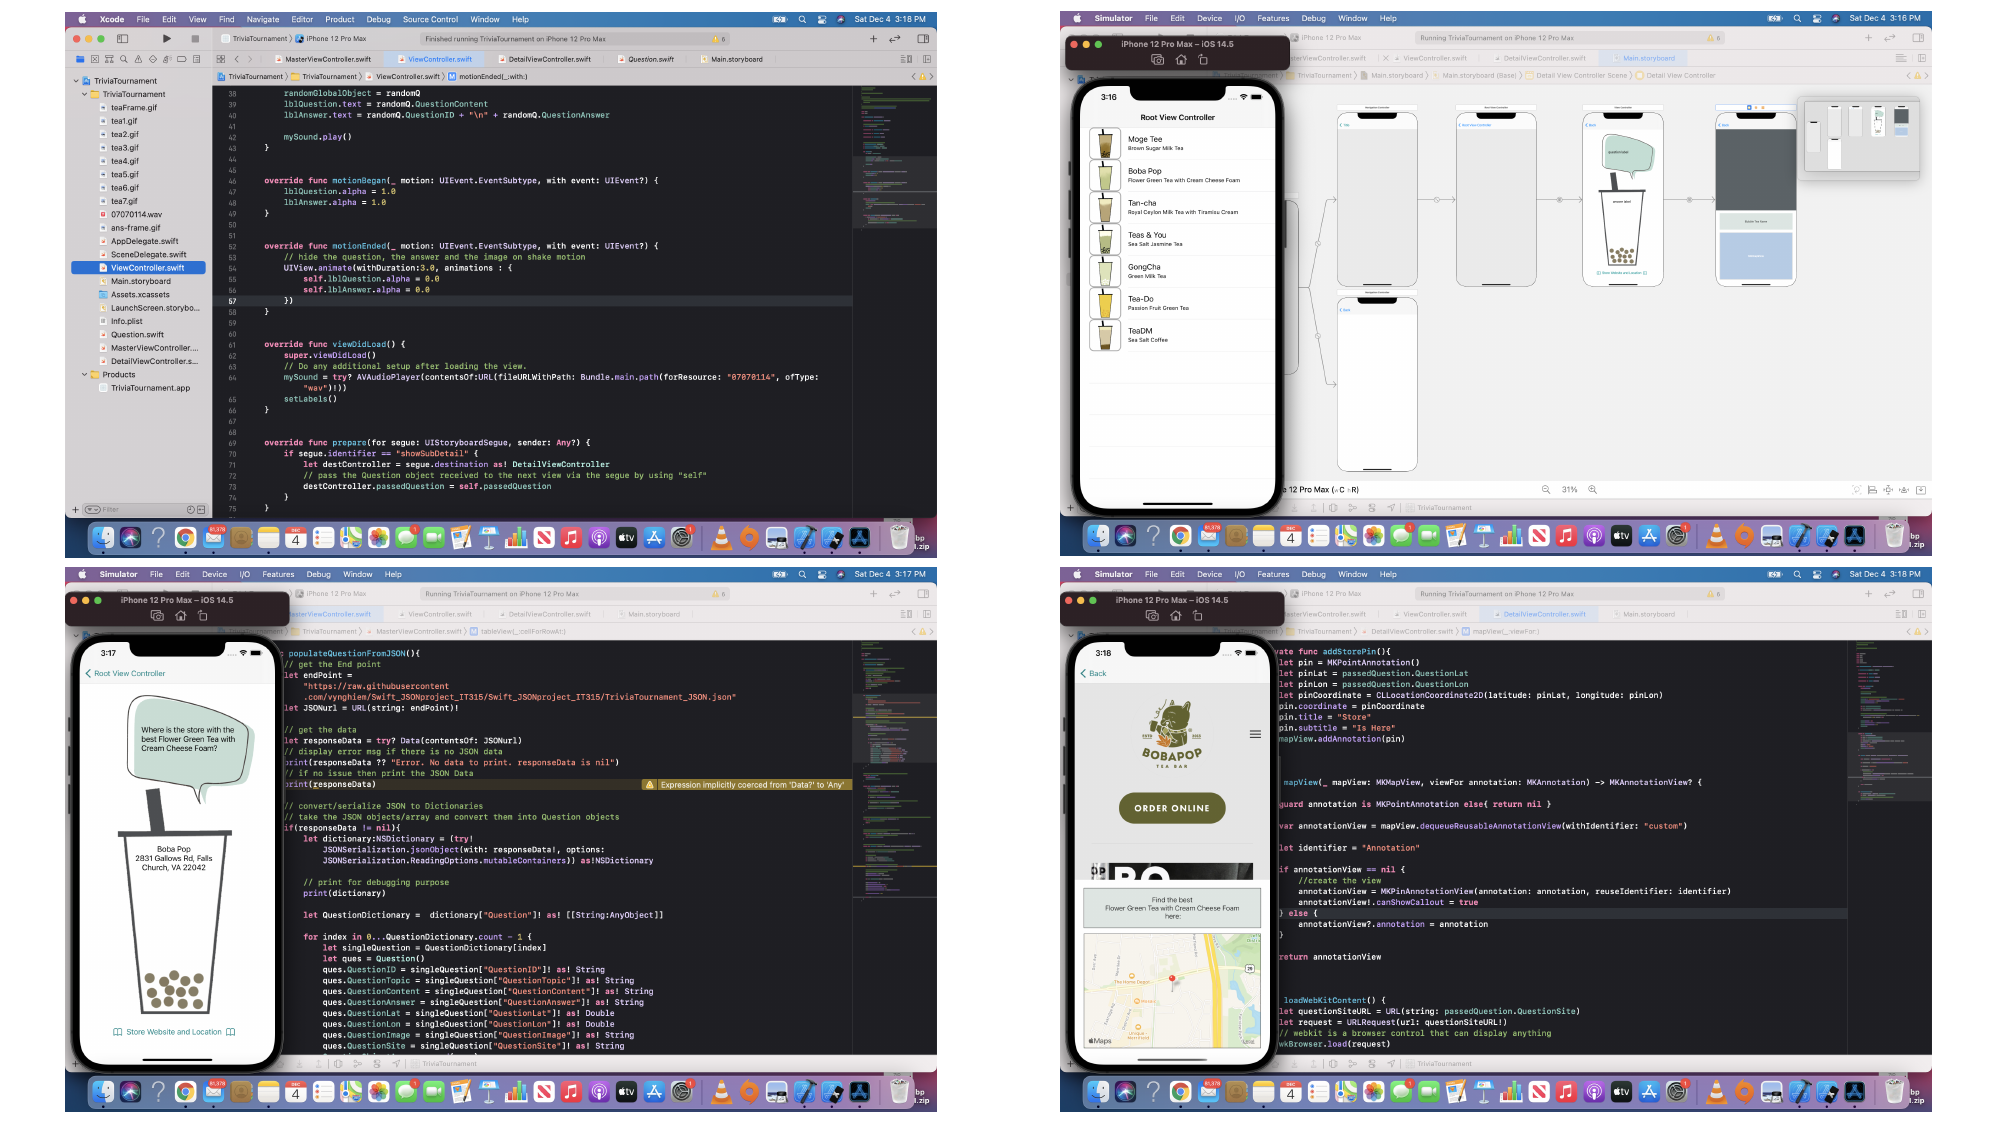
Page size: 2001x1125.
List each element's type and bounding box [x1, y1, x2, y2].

picture [65, 567, 937, 1112]
picture [65, 12, 937, 558]
picture [1060, 11, 1932, 556]
picture [1060, 567, 1932, 1112]
